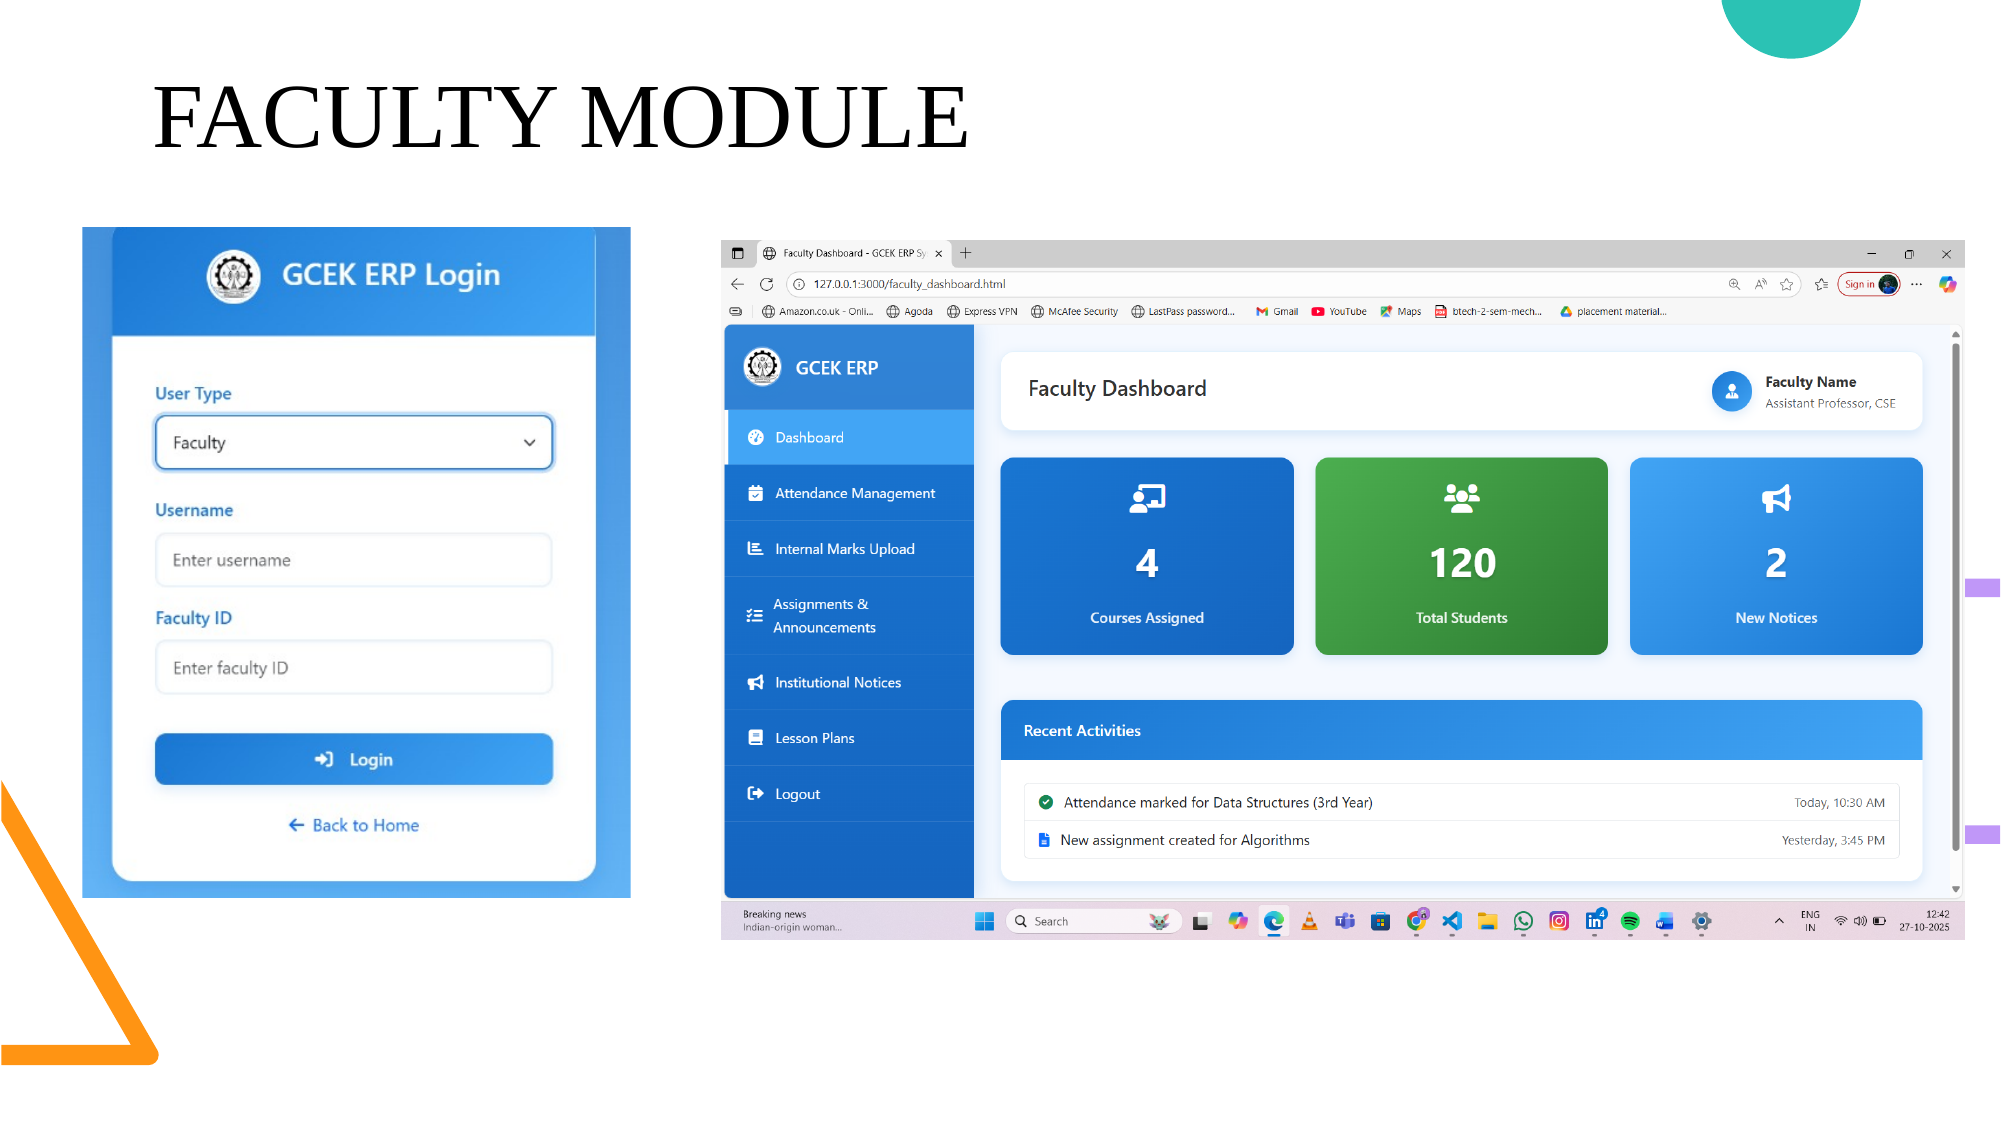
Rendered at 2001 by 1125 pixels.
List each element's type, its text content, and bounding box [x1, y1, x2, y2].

title FACULTY MODULE [137, 50, 1863, 186]
picture [720, 239, 1966, 941]
picture [81, 226, 632, 899]
